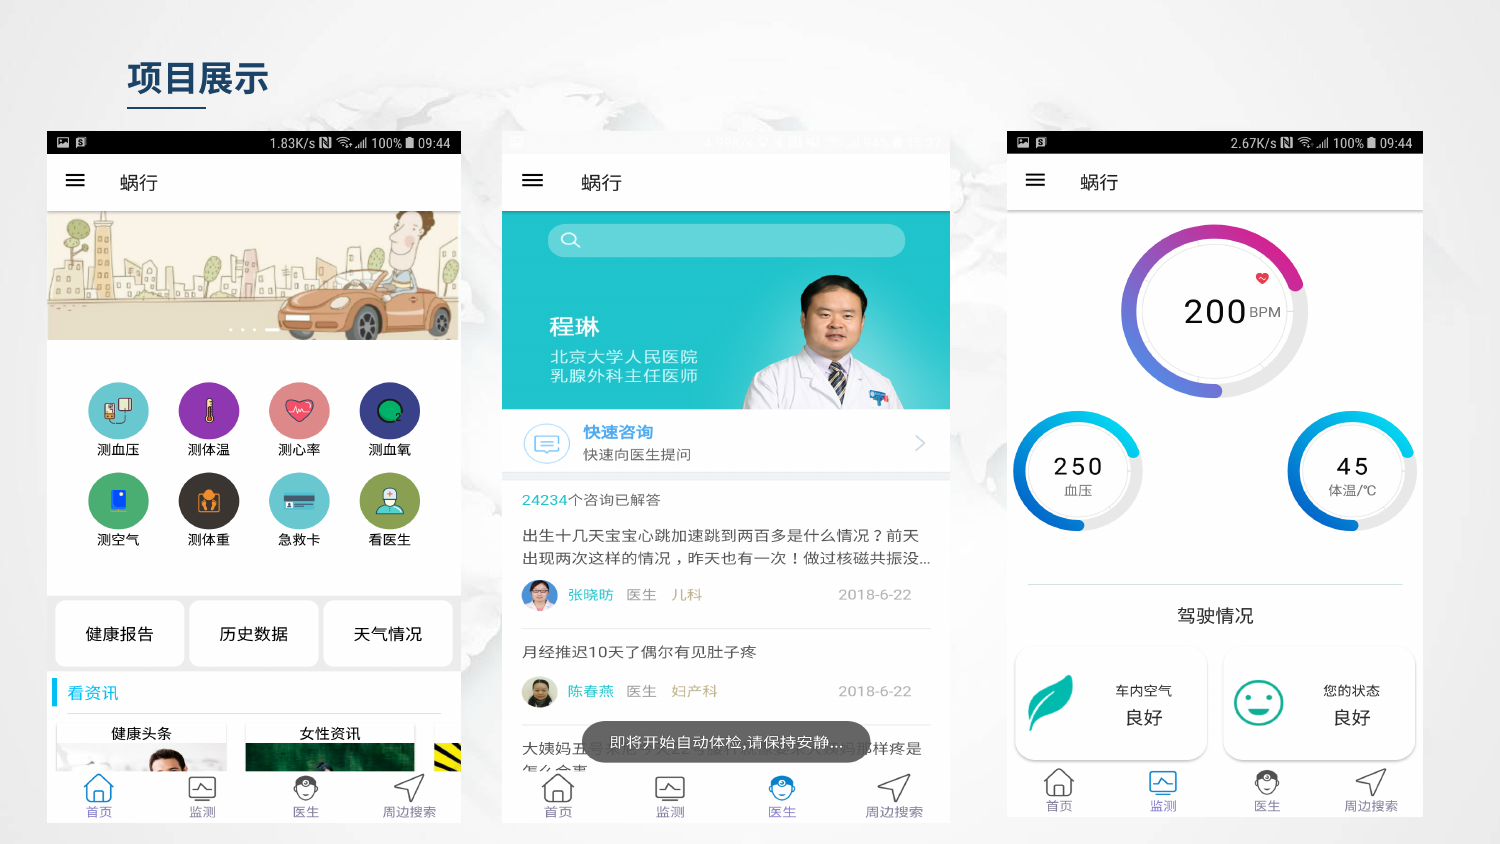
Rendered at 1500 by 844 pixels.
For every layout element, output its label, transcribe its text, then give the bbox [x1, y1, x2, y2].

text_box 项目展示 [116, 50, 488, 105]
picture [0, 0, 1500, 844]
